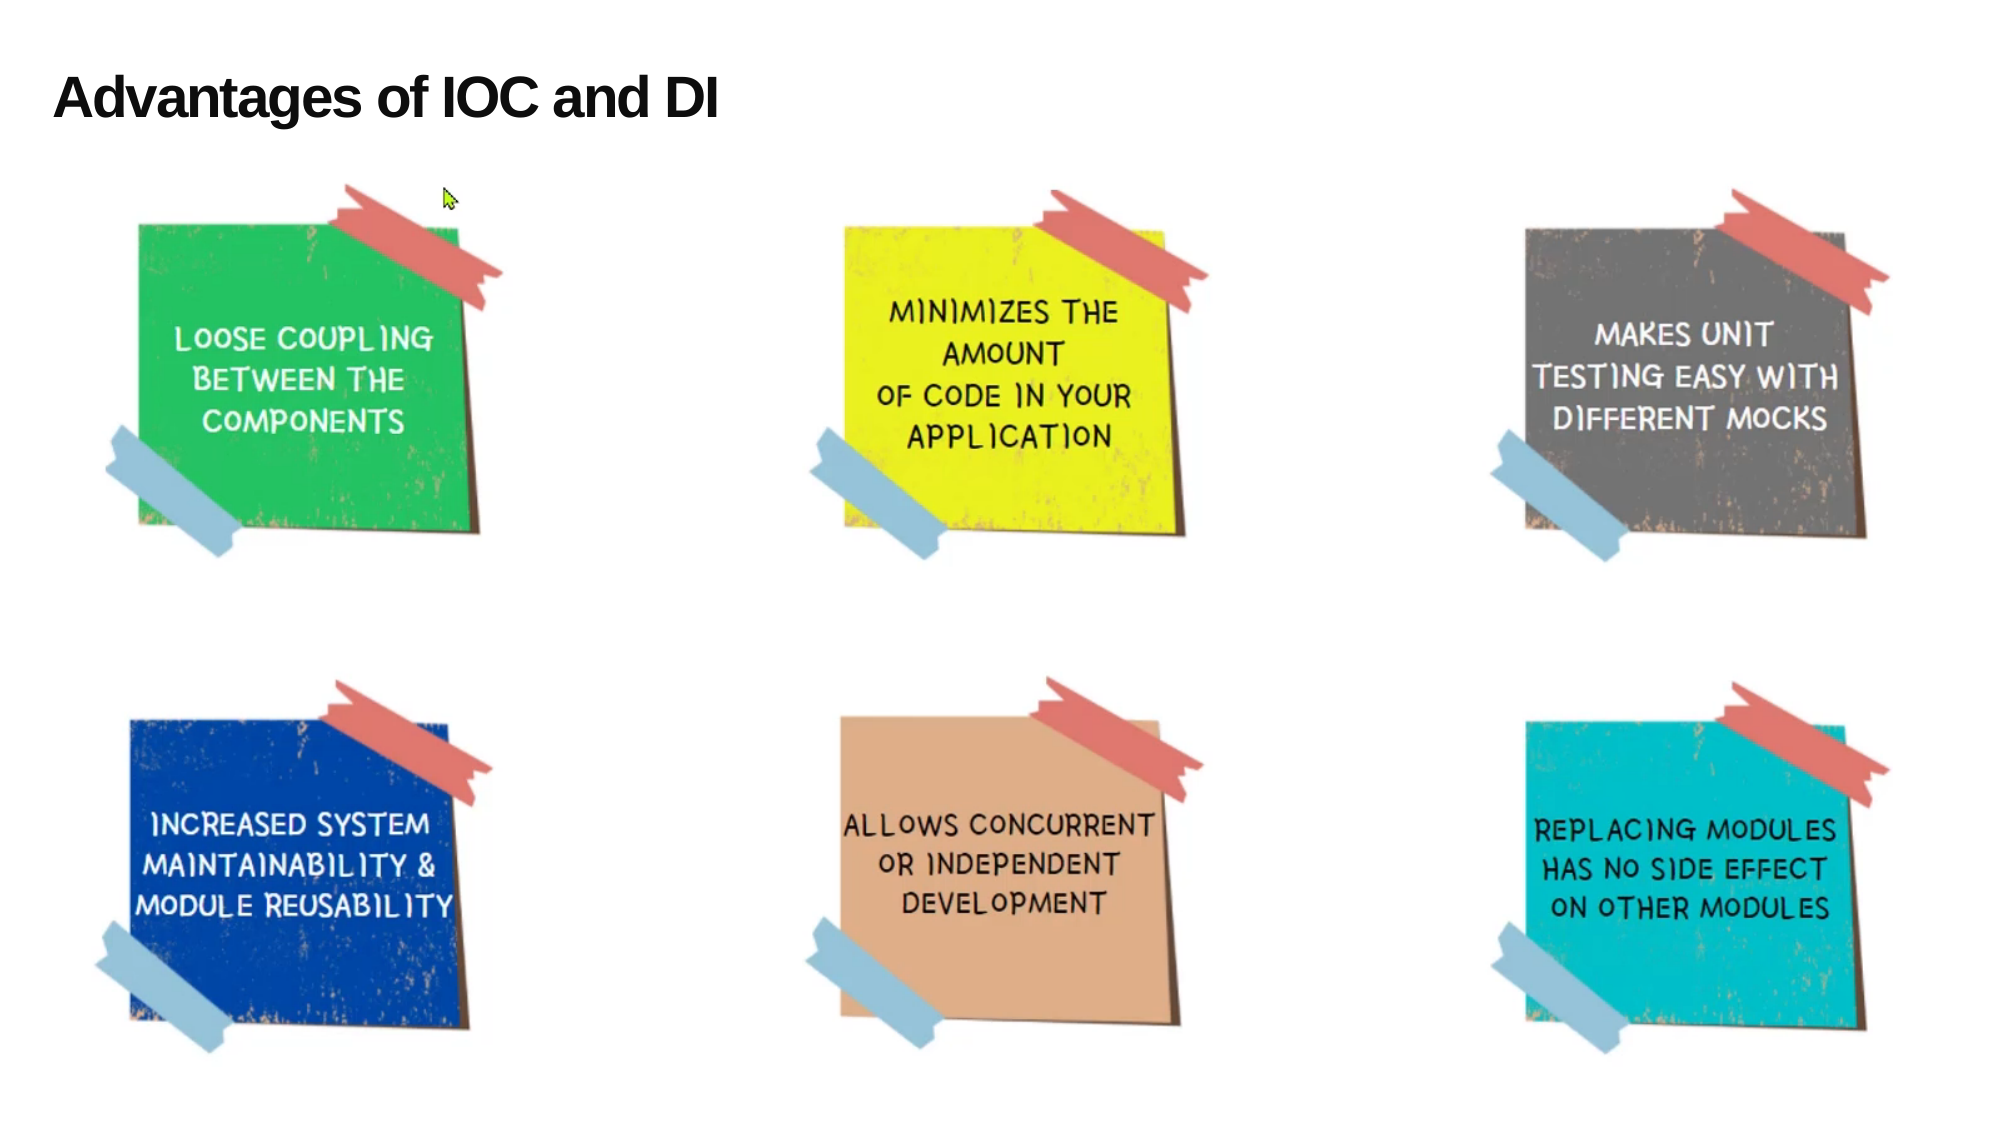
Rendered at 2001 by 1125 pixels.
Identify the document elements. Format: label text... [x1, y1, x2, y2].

text_box Advantages of IOC and DI [52, 58, 1181, 129]
picture [67, 155, 1933, 1102]
